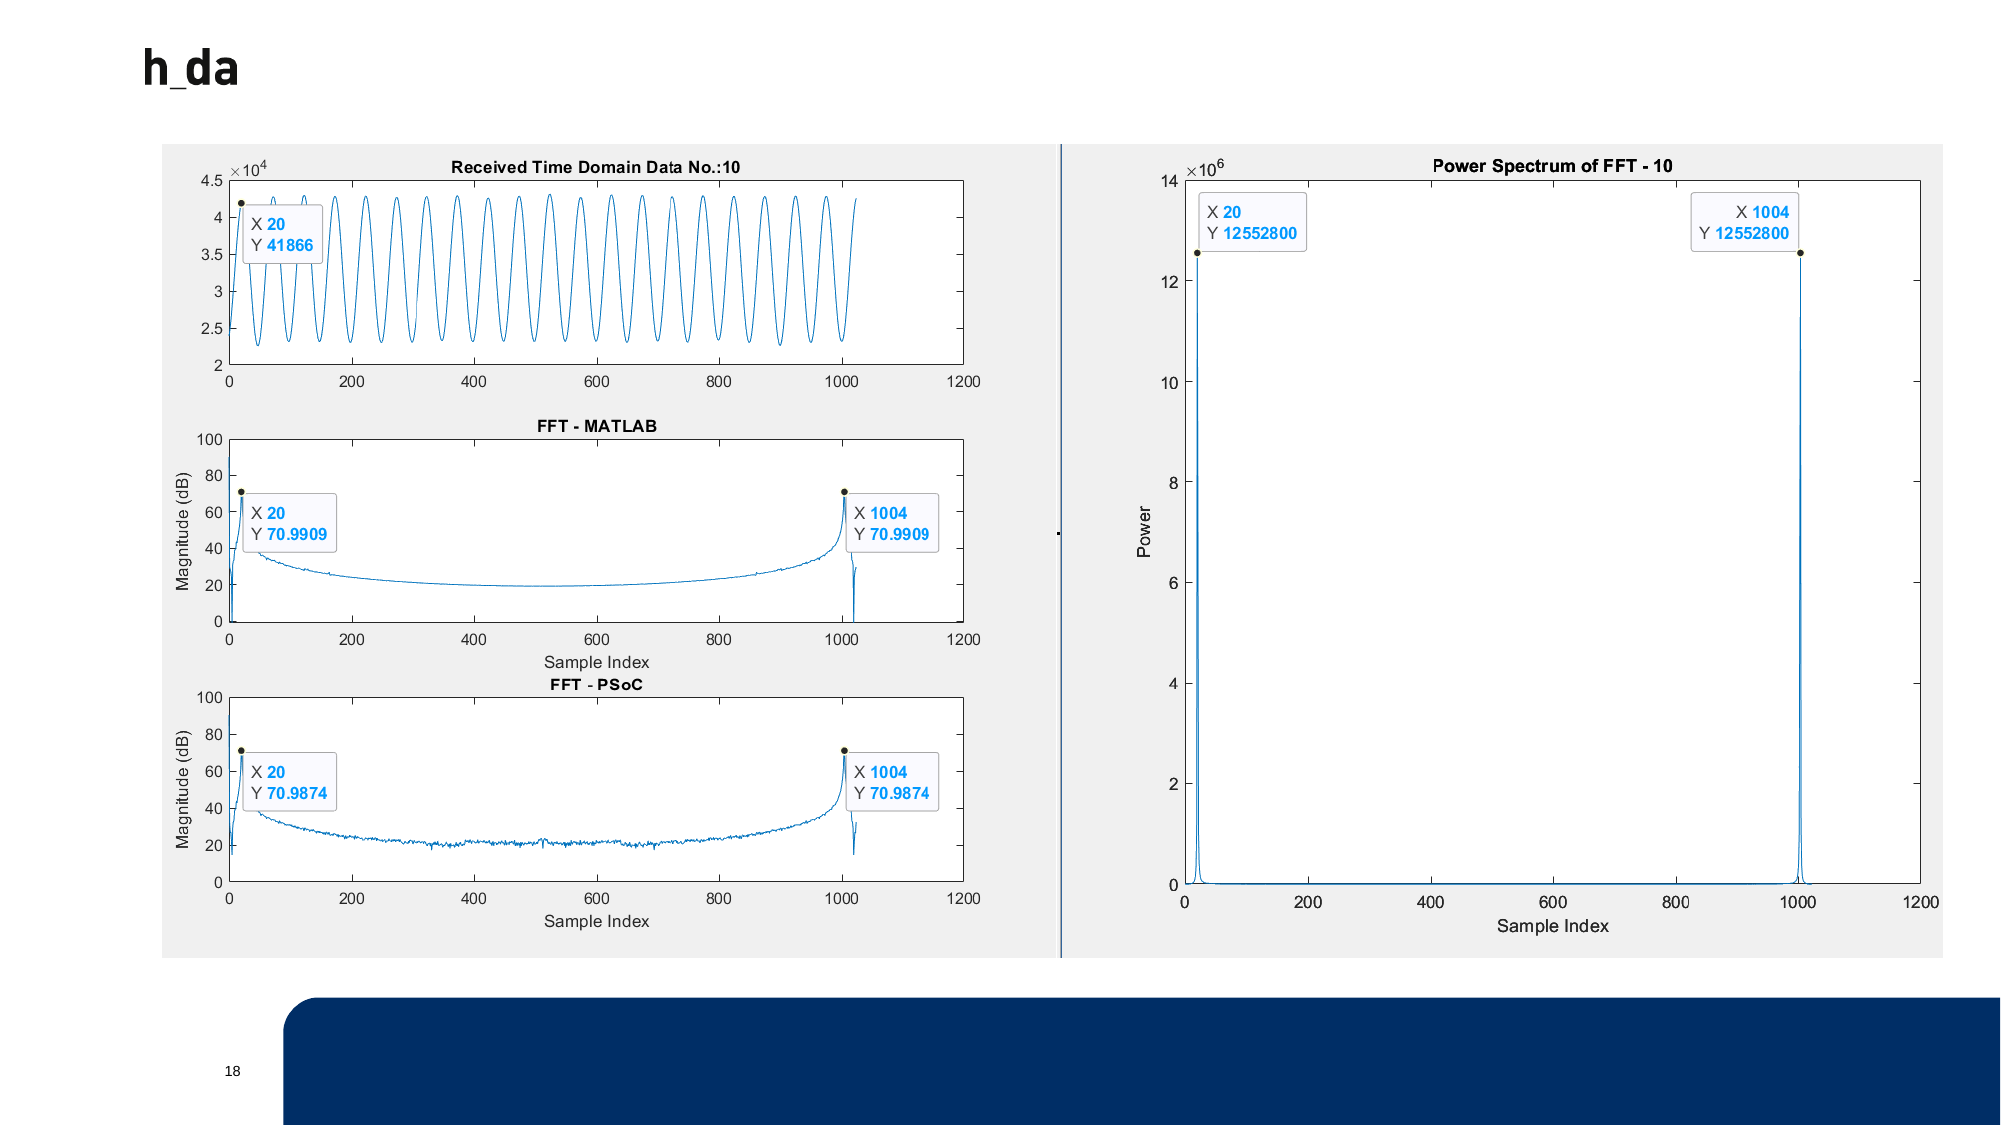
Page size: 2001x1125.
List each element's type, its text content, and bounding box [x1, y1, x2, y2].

picture [112, 29, 271, 108]
slide_number ‹#› [0, 1052, 256, 1088]
picture [162, 144, 1943, 958]
